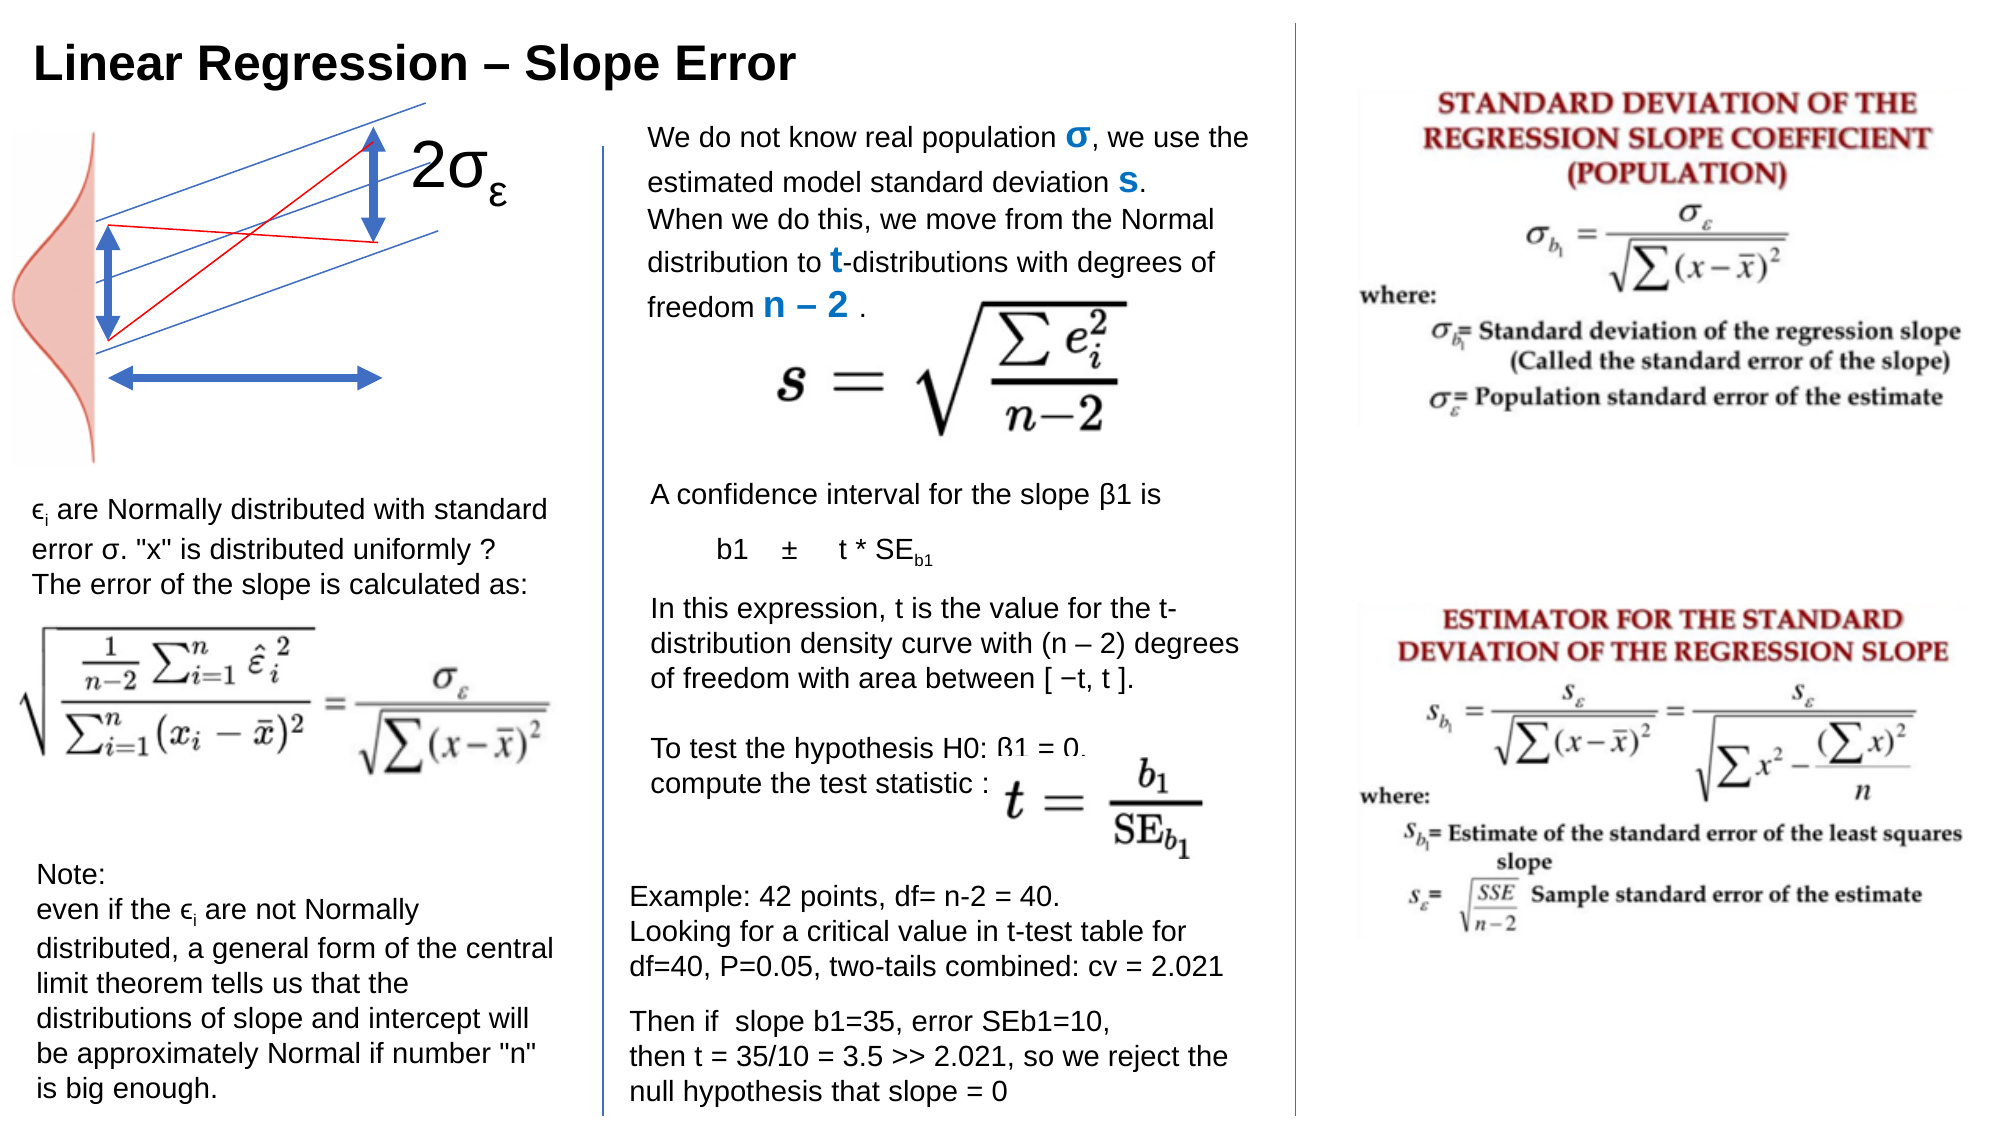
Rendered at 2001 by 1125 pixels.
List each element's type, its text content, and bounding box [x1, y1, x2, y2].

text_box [15, 102, 426, 167]
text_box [107, 224, 379, 243]
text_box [222, 252, 374, 342]
picture [768, 290, 1138, 452]
text_box Note: even if the ϵi are not Normally distributed, a general form of the central limit theorem tells us that the distributions of slope and intercept will be approximately Normal if number "n" is big enough. [21, 847, 577, 1113]
picture [1358, 602, 1966, 939]
text_box We do not know real population σ, we use the estimated model standard deviation s. When we do this, we move from the Normal distribution to t-distributions with degrees of freedom n – 2 . [632, 102, 1278, 333]
text_box 2σε [429, 105, 551, 223]
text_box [378, 162, 431, 229]
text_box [107, 141, 374, 224]
text_box ϵi are Normally distributed with standard error σ. "x" is distributed uniformly ? The error of the slope is calculated as: [16, 482, 577, 608]
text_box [28, 230, 439, 379]
text_box Linear Regression – Slope Error [18, 23, 973, 98]
picture [0, 130, 222, 465]
picture [997, 755, 1212, 859]
picture [1358, 87, 1966, 427]
text_box Example: 42 points, df= n-2 = 40. Looking for a critical value in t-test table for df=40, P=0.05, two-tails combined: cv = 2.021 Then if slope b1=35, error SEb1=10, then t = 35/10 = 3.5 >> 2.021, so we reject the null hypothesis that slope = 0 [614, 870, 1285, 1115]
text_box A confidence interval for the slope β1 is b1 ± t * SEb1 In this expression, t is the value for the t-distribution density curve with (n – 2) degrees of freedom with area between [ −t, t ]. To test the hypothesis H0: β1 = 0, compute the test statistic : [635, 467, 1264, 807]
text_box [20, 162, 102, 253]
picture [14, 615, 572, 793]
